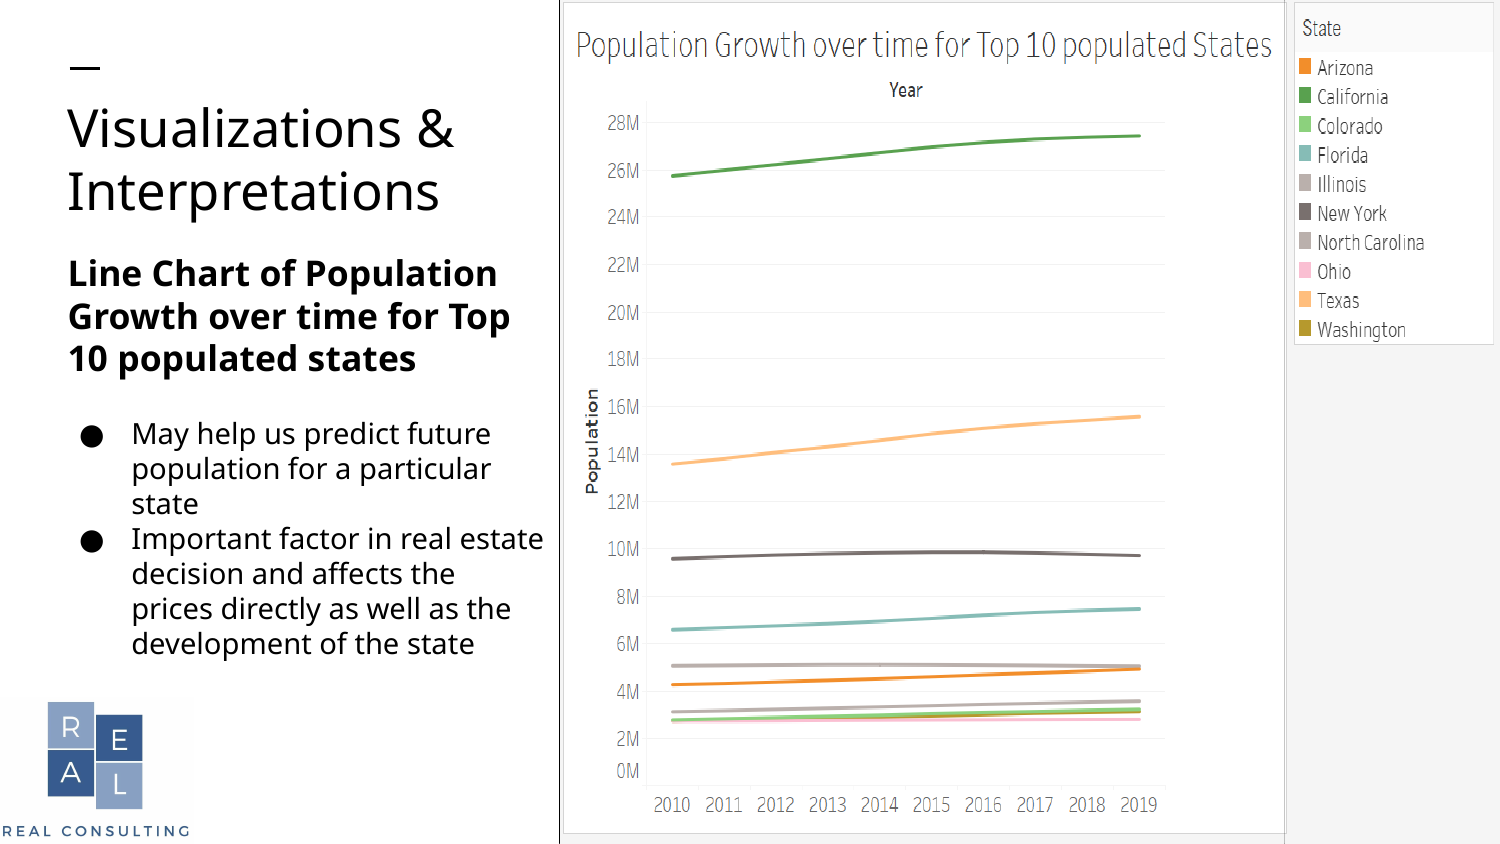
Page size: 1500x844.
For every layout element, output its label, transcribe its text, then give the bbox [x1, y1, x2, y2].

picture [0, 697, 194, 844]
title Visualizations & Interpretations [52, 79, 554, 236]
subtitle May help us predict future population for a particular state Important factor in real estate decision and affects the prices directly as well as the development of the state [41, 400, 554, 622]
list Line Chart of Population Growth over time for Top 10 populated states [52, 236, 554, 382]
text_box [559, 0, 1500, 844]
